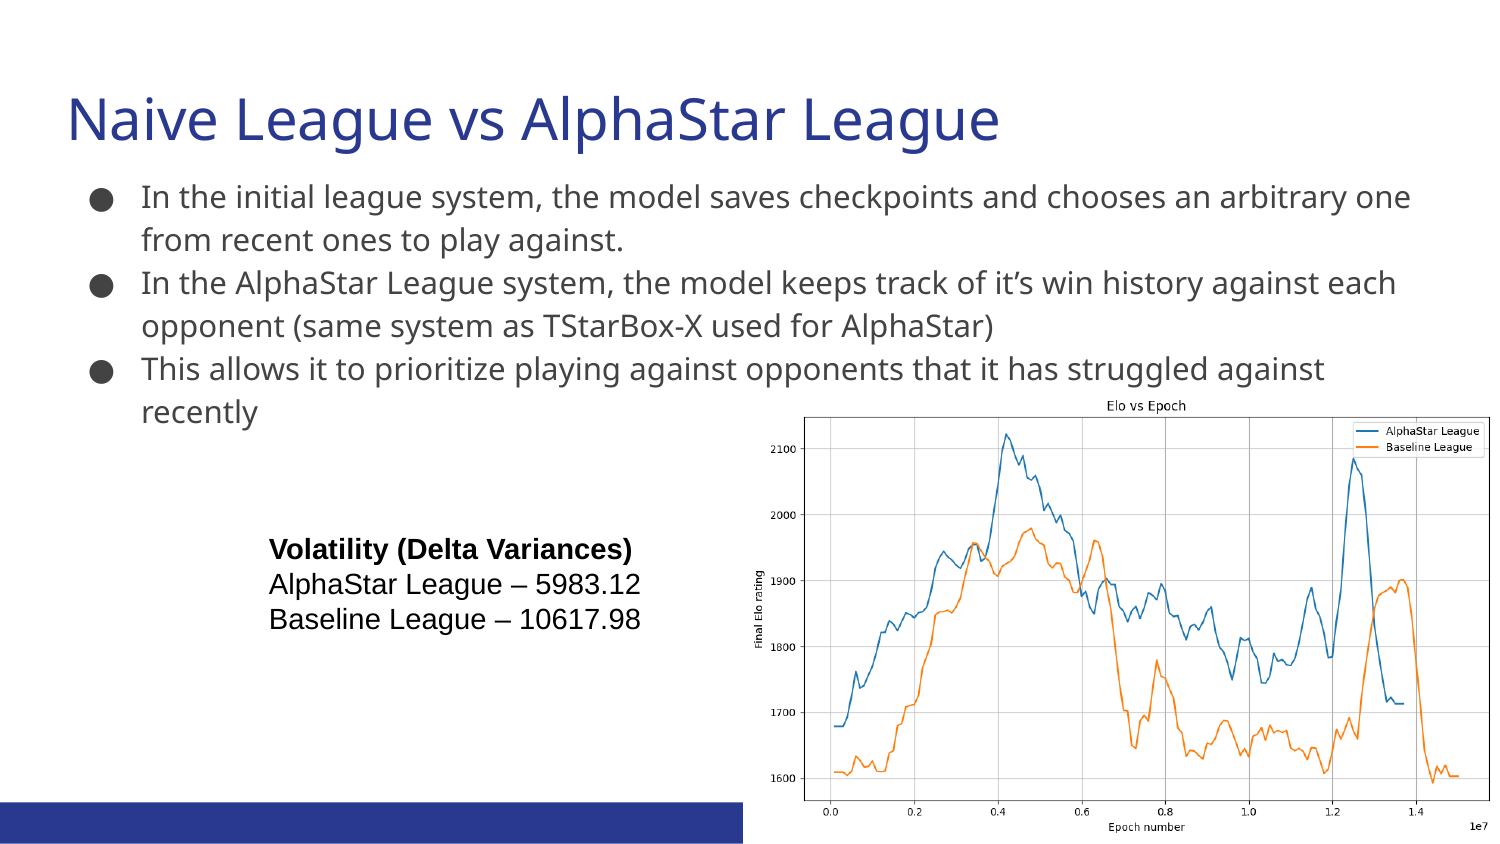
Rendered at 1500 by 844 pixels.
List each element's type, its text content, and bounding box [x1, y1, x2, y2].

text_box Volatility (Delta Variances) AlphaStar League – 5983.12 Baseline League – 10617.98 [254, 522, 676, 643]
list In the initial league system, the model saves checkpoints and chooses an arbitrary one from recent ones to play against. In the AlphaStar League system, the model keeps track of it’s win history against each opponent (same system as TStarBox-X used for AlphaStar) This allows it to prioritize playing against opponents that it has struggled against recently [51, 156, 1449, 750]
title Naive League vs AlphaStar League [51, 67, 1449, 156]
picture [742, 389, 1500, 844]
